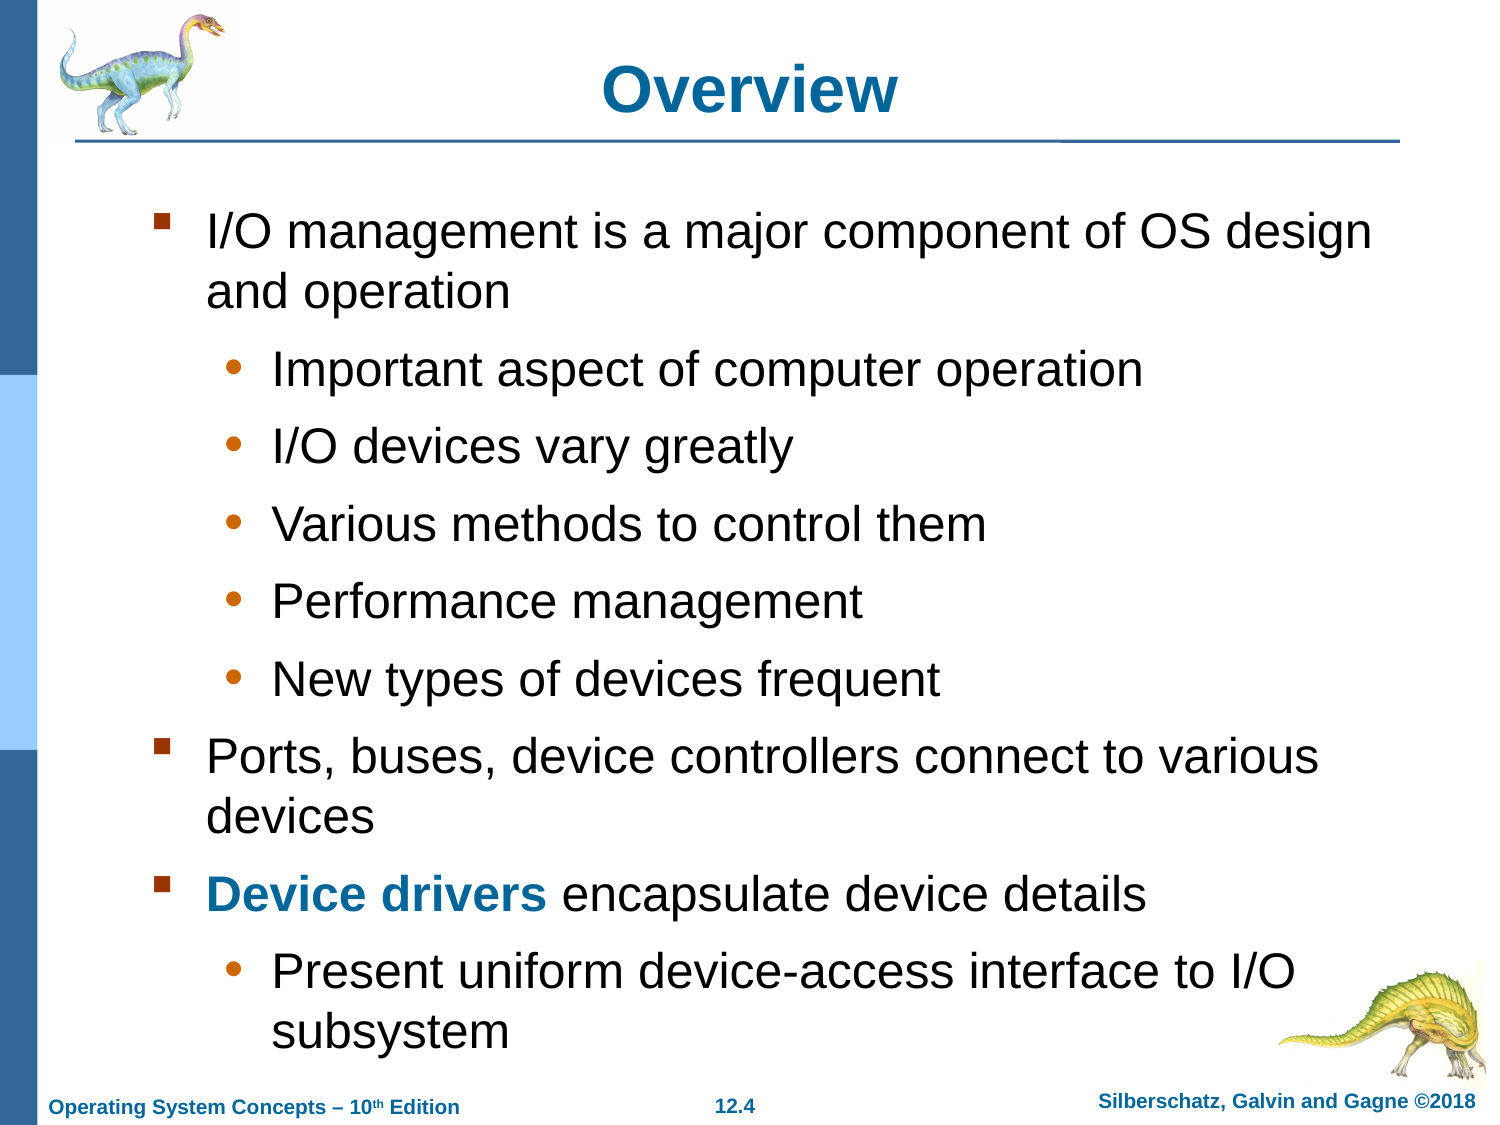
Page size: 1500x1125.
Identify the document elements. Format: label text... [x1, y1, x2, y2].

picture [1275, 959, 1486, 1090]
title Overview [75, 39, 1425, 134]
list I/O management is a major component of OS design and operation Important aspect of computer operation I/O devices vary greatly Various methods to control them Performance management New types of devices frequent Ports, buses, device controllers connect to various devices Device drivers encapsulate device details Present uniform device-access interface to I/O subsystem [134, 191, 1407, 935]
picture [46, 0, 243, 149]
